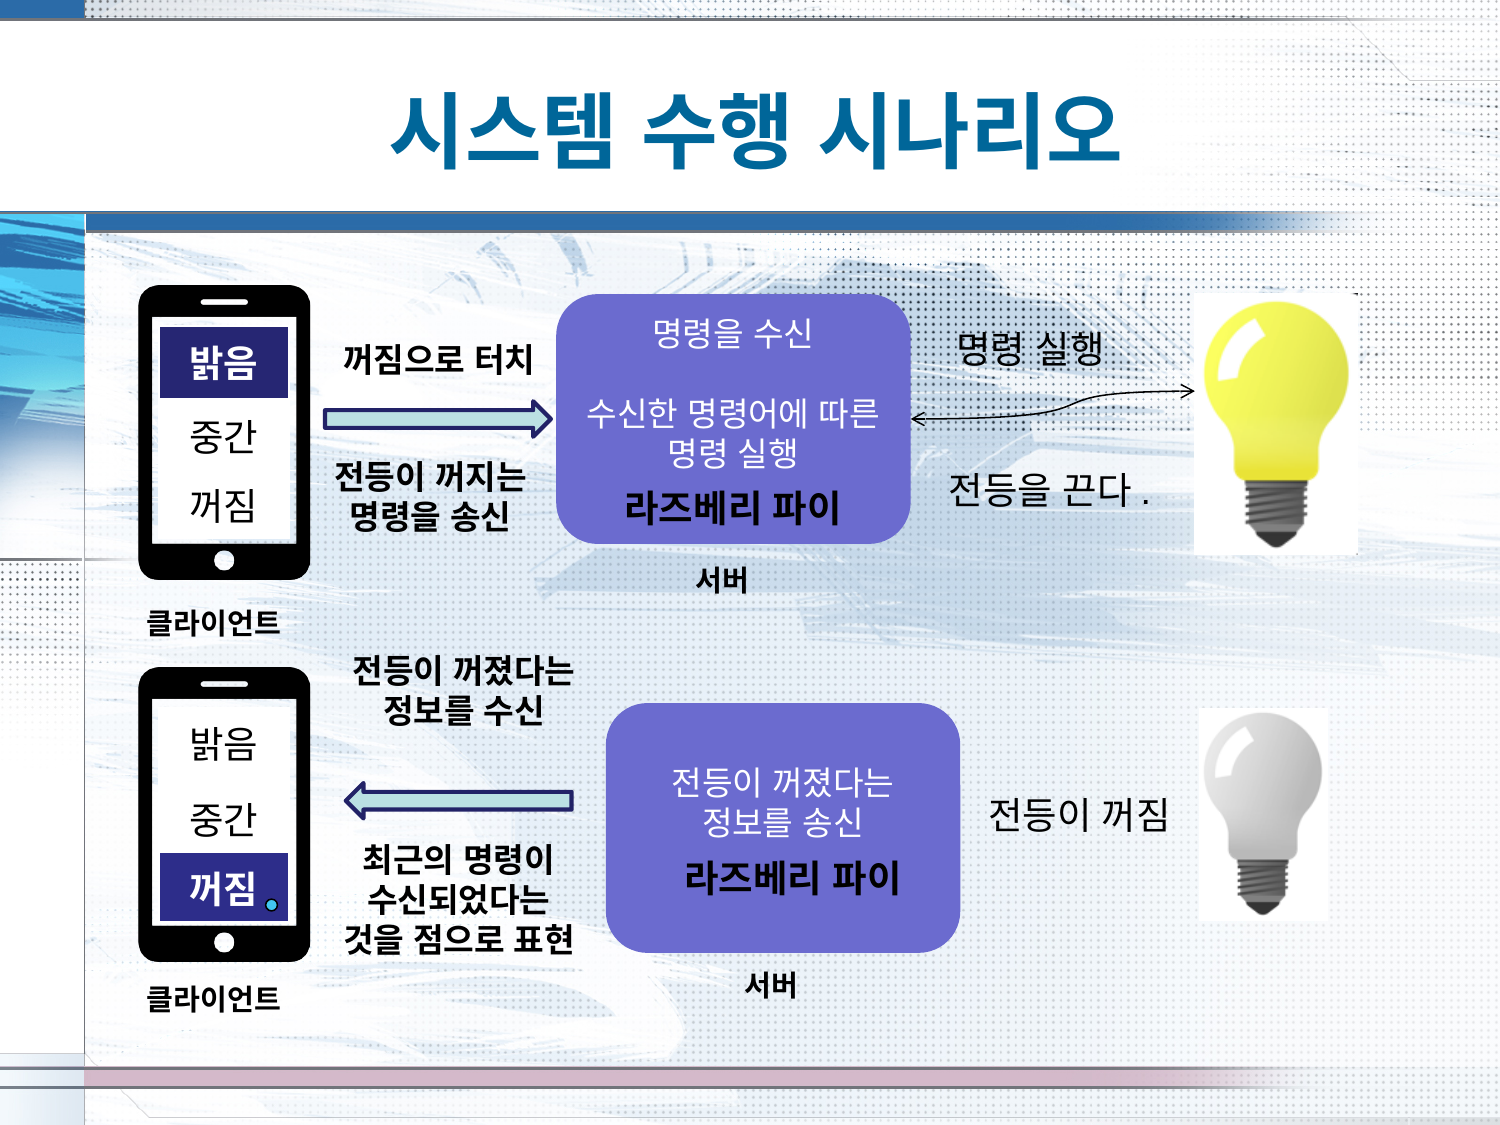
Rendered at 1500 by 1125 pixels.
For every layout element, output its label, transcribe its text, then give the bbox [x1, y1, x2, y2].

text_box [376, 399, 553, 439]
text_box 꺼짐으로 터치 [376, 332, 554, 387]
text_box 라즈베리 파이 [587, 477, 880, 538]
text_box 서버 [629, 554, 815, 605]
text_box 서버 [679, 959, 865, 1010]
text_box 최근의 명령이 수신되었다는 것을 점으로 표현 [375, 831, 600, 967]
text_box 라즈베리 파이 [646, 847, 940, 908]
text_box 클라이언트 [131, 974, 317, 1024]
text_box 전등이 꺼졌다는 정보를 수신 [333, 642, 596, 738]
text_box [376, 789, 574, 812]
text_box 전등을 끈다. [933, 459, 1167, 520]
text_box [910, 390, 1196, 420]
text_box 명령 실행 [941, 318, 1120, 378]
picture [0, 0, 1500, 1125]
text_box 클라이언트 [131, 597, 317, 648]
text_box 명령을 수신 수신한 명령어에 따른 명령 실행 [554, 291, 913, 547]
text_box 전등이 꺼지는 명령을 송신 [376, 448, 551, 544]
text_box 전등이 꺼졌다는 정보를 송신 [603, 700, 963, 956]
title 시스템 수행 시나리오 [87, 44, 1426, 213]
text_box 전등이 꺼짐 [973, 784, 1187, 844]
